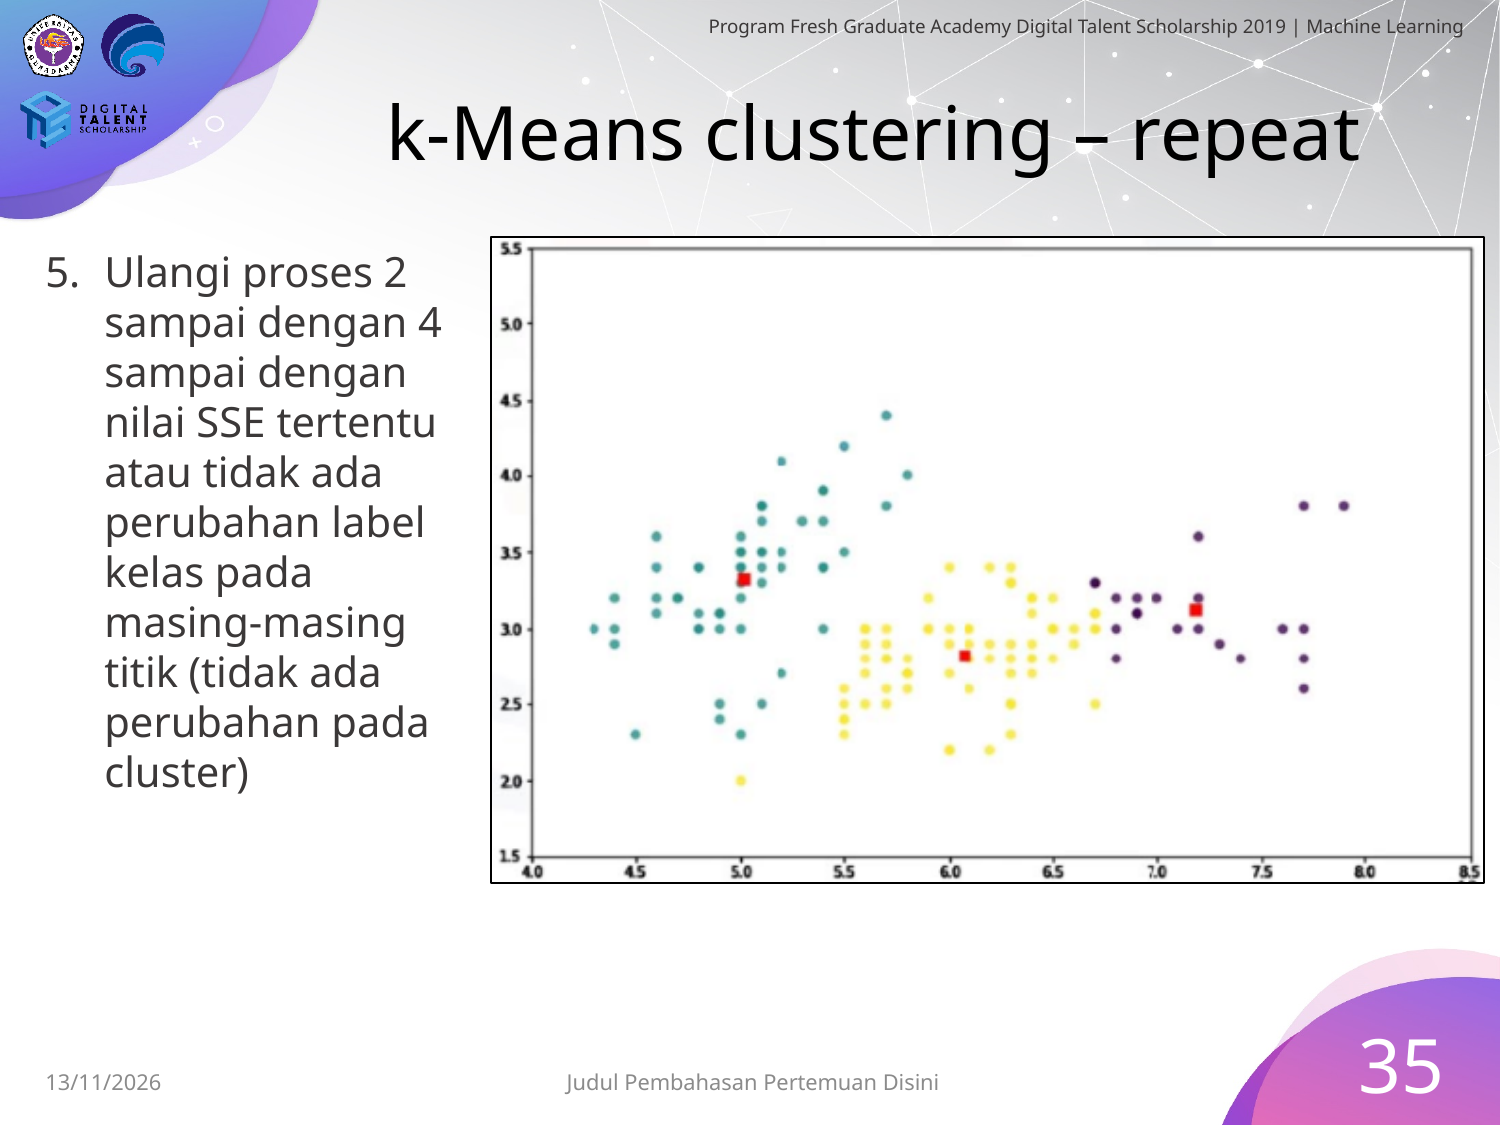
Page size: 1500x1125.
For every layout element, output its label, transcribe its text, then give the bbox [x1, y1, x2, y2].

title k-Means clustering – repeat [271, 66, 1477, 207]
slide_number 35 [1327, 1025, 1477, 1115]
list Ulangi proses 2 sampai dengan 4 sampai dengan nilai SSE tertentu atau tidak ada perubahan label kelas pada masing-masing titik (tidak ada perubahan pada cluster) [30, 238, 493, 1014]
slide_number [30, 1053, 272, 1114]
picture [0, 0, 1500, 1125]
footer Judul Pembahasan Pertemuan Disini [386, 1053, 1121, 1114]
